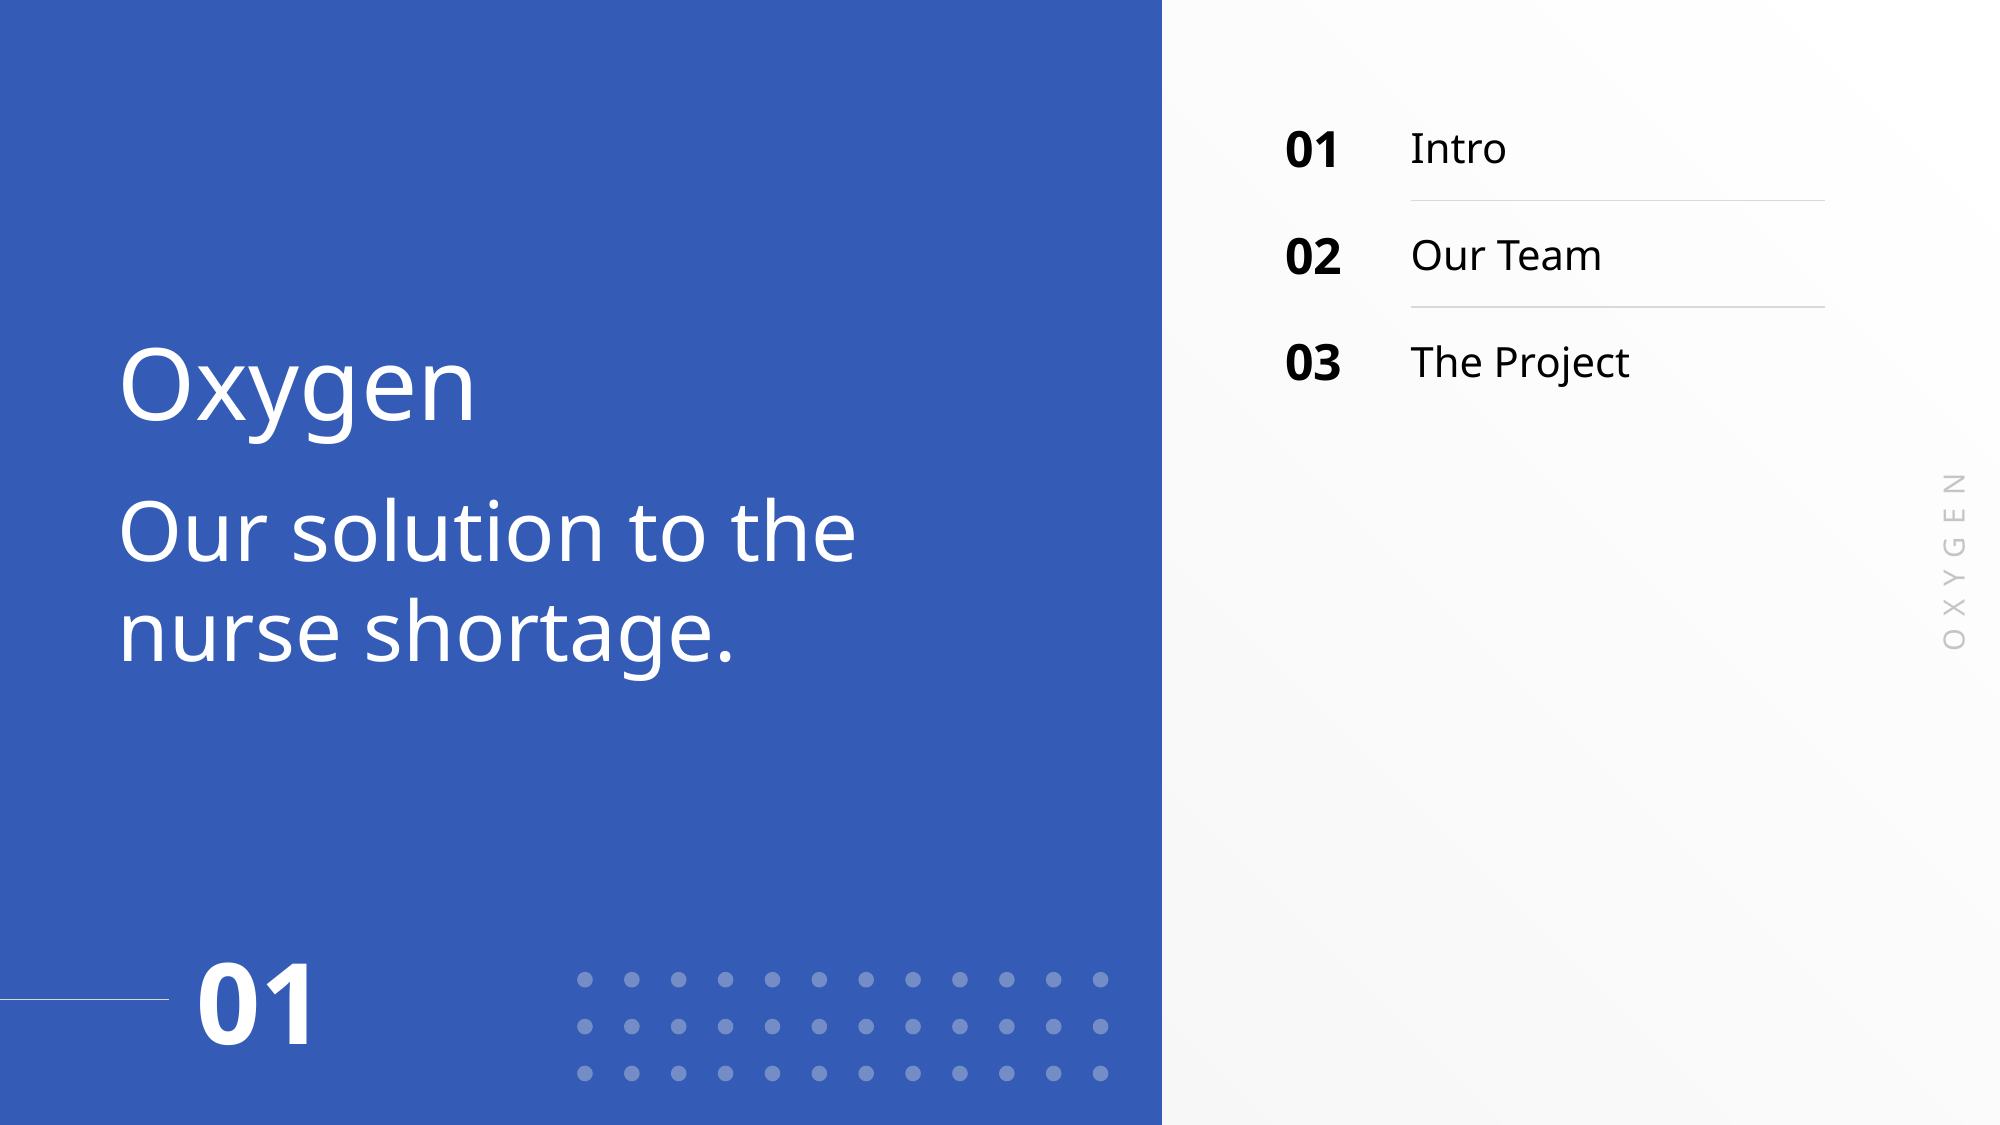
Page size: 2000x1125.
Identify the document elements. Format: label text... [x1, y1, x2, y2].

list 01 [196, 893, 445, 1106]
list Our solution to the nurse shortage. [117, 468, 1036, 858]
text_box The Project [1410, 322, 1825, 399]
text_box Our Team [1410, 216, 1825, 292]
text_box 03 [1271, 322, 1357, 399]
text_box 01 [1271, 109, 1357, 186]
footer OXYGEN [1922, 245, 1983, 880]
text_box Intro [1410, 109, 1825, 186]
text_box 02 [1271, 216, 1357, 293]
list Oxygen [117, 94, 1033, 450]
